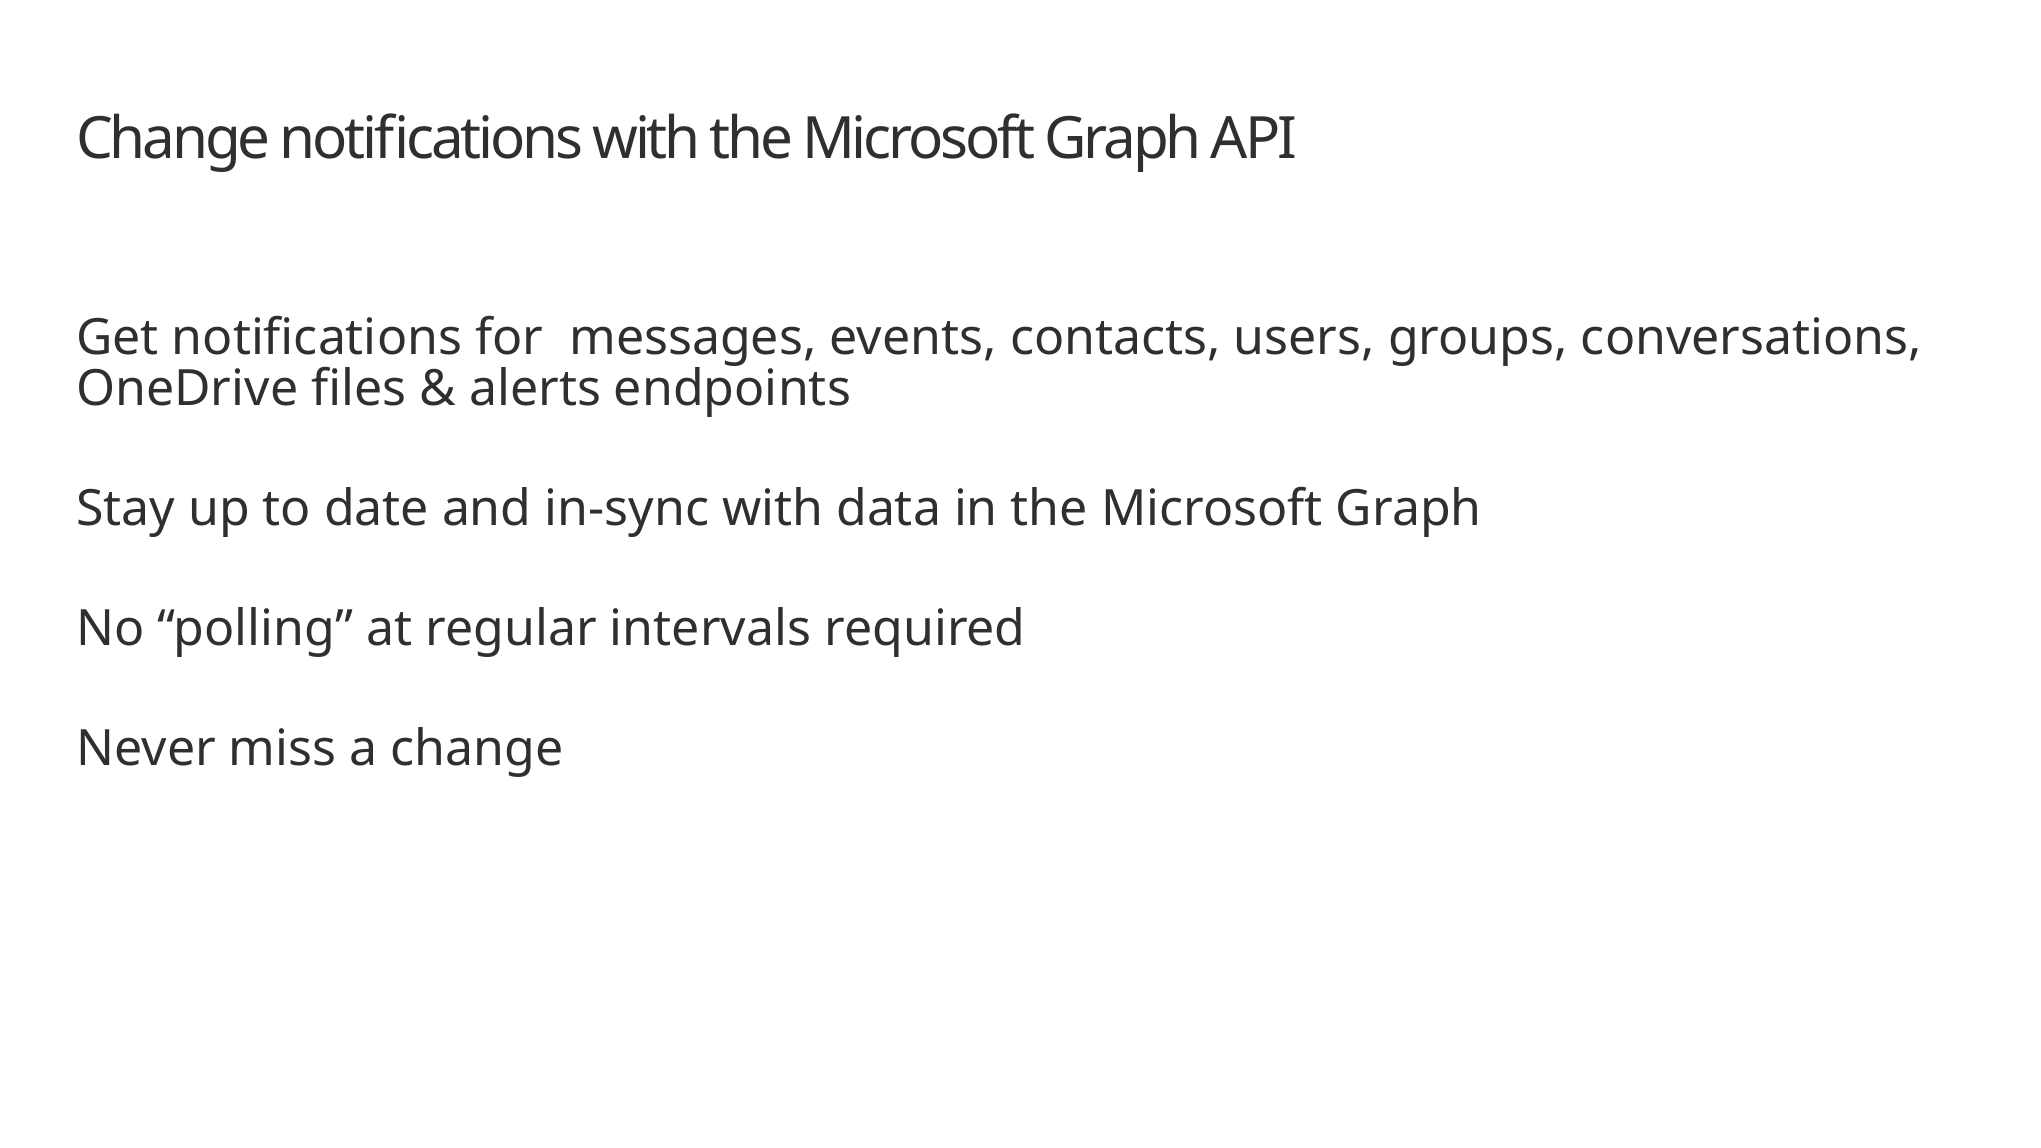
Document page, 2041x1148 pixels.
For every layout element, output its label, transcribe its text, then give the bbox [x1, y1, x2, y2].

title Change notifications with the Microsoft Graph API [76, 103, 1969, 172]
list Get notifications for messages, events, contacts, users, groups, conversations, OneDrive files & alerts endpoints Stay up to date and in-sync with data in the Microsoft Graph No “polling” at regular intervals required Never miss a change [76, 314, 1969, 980]
